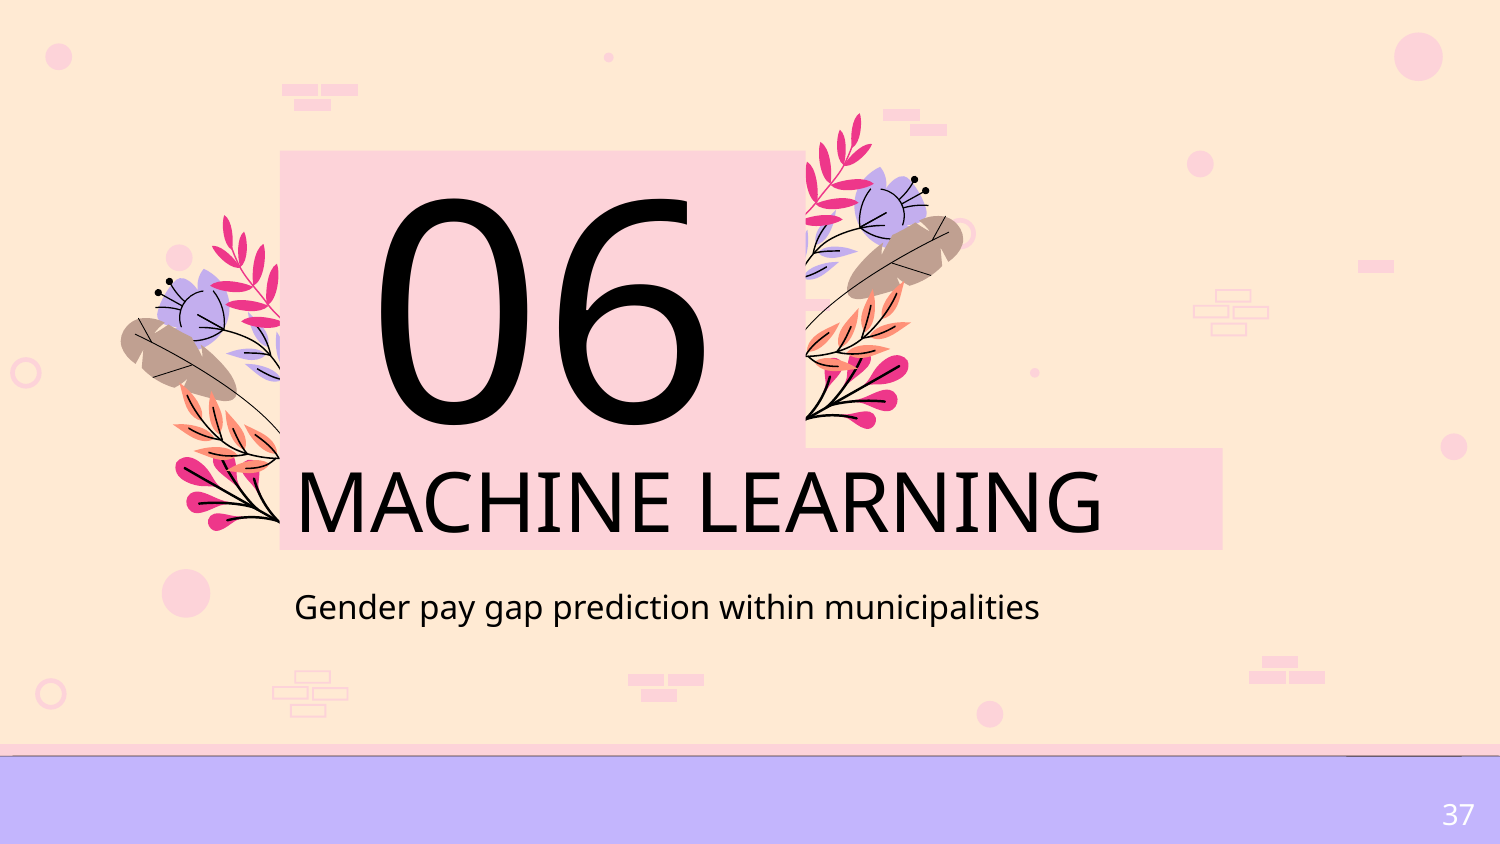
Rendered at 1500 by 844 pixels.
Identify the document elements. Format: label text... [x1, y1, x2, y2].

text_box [116, 112, 967, 551]
title MACHINE LEARNING [971, 448, 1223, 550]
subtitle Gender pay gap prediction within municipalities [279, 555, 1149, 658]
text_box 37 [1427, 788, 1491, 839]
